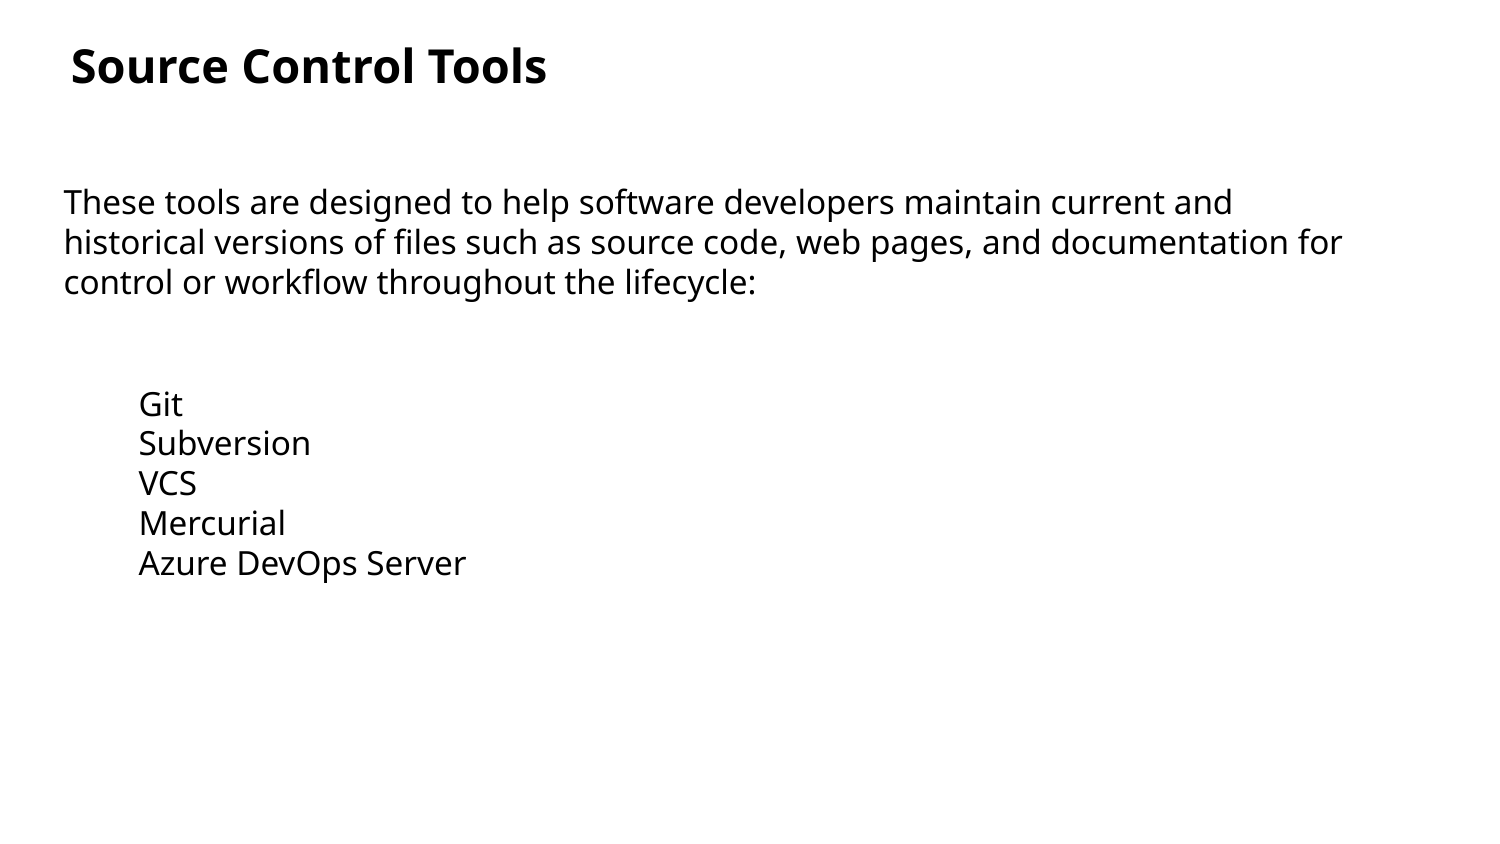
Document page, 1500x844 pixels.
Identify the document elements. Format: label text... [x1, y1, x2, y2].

list These tools are designed to help software developers maintain current and historical versions of files such as source code, web pages, and documentation for control or workflow throughout the lifecycle: Git Subversion VCS Mercurial Azure DevOps Server [48, 166, 1394, 660]
text_box Source Control Tools [55, 21, 1402, 106]
